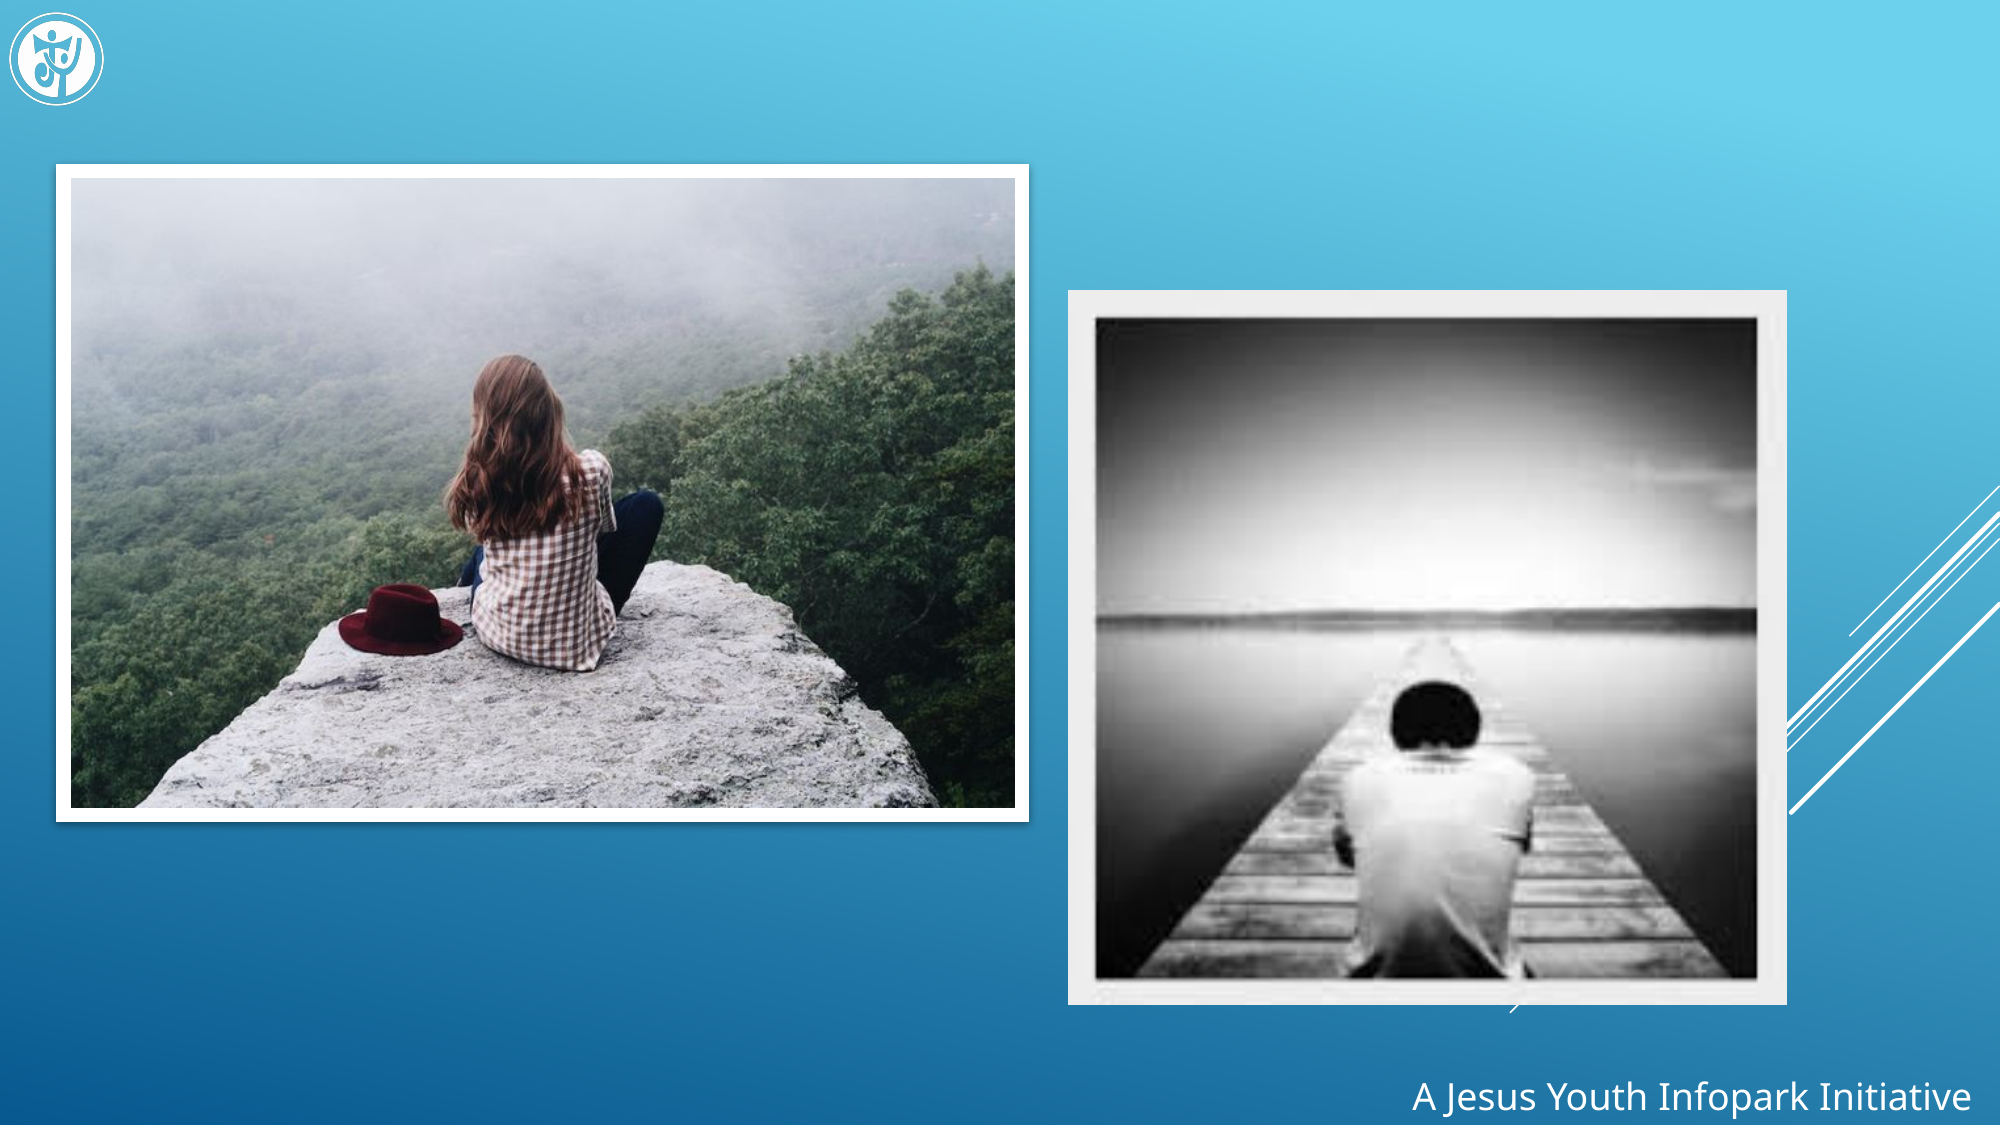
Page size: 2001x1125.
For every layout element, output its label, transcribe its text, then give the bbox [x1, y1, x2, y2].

picture [9, 12, 104, 107]
picture [1068, 290, 1787, 1005]
picture [70, 177, 1015, 808]
text_box A Jesus Youth Infopark Initiative [1397, 1065, 2000, 1125]
